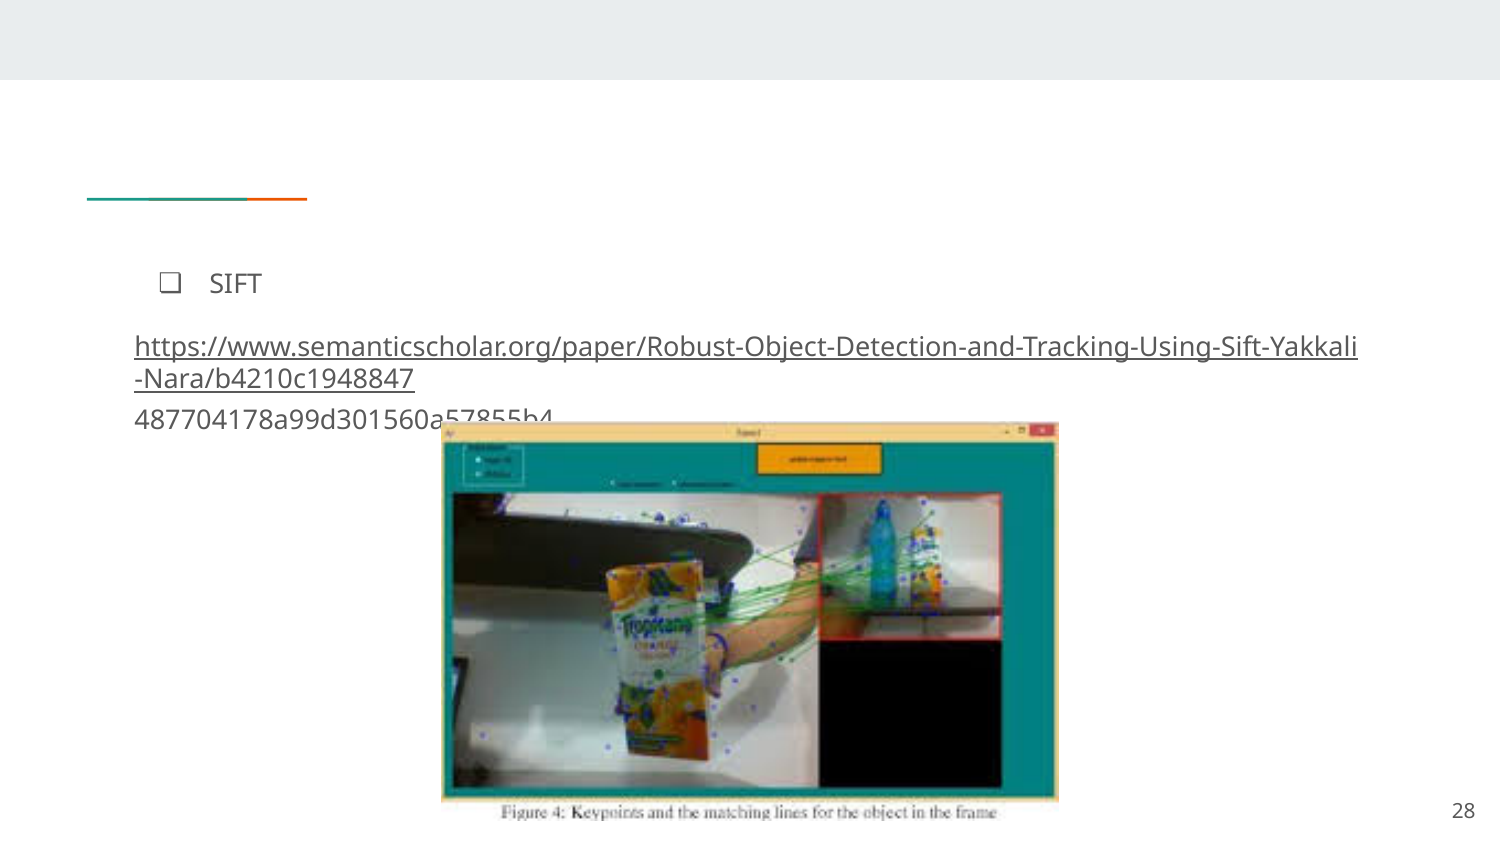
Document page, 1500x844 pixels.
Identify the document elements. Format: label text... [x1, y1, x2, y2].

list SIFT https://www.semanticscholar.org/paper/Robust-Object-Detection-and-Tracking-Using-Sift-Yakkali-Nara/b4210c1948847487704178a99d301560a57855b4 [119, 246, 1381, 704]
slide_number ‹#› [1400, 779, 1491, 844]
picture [441, 421, 1059, 822]
